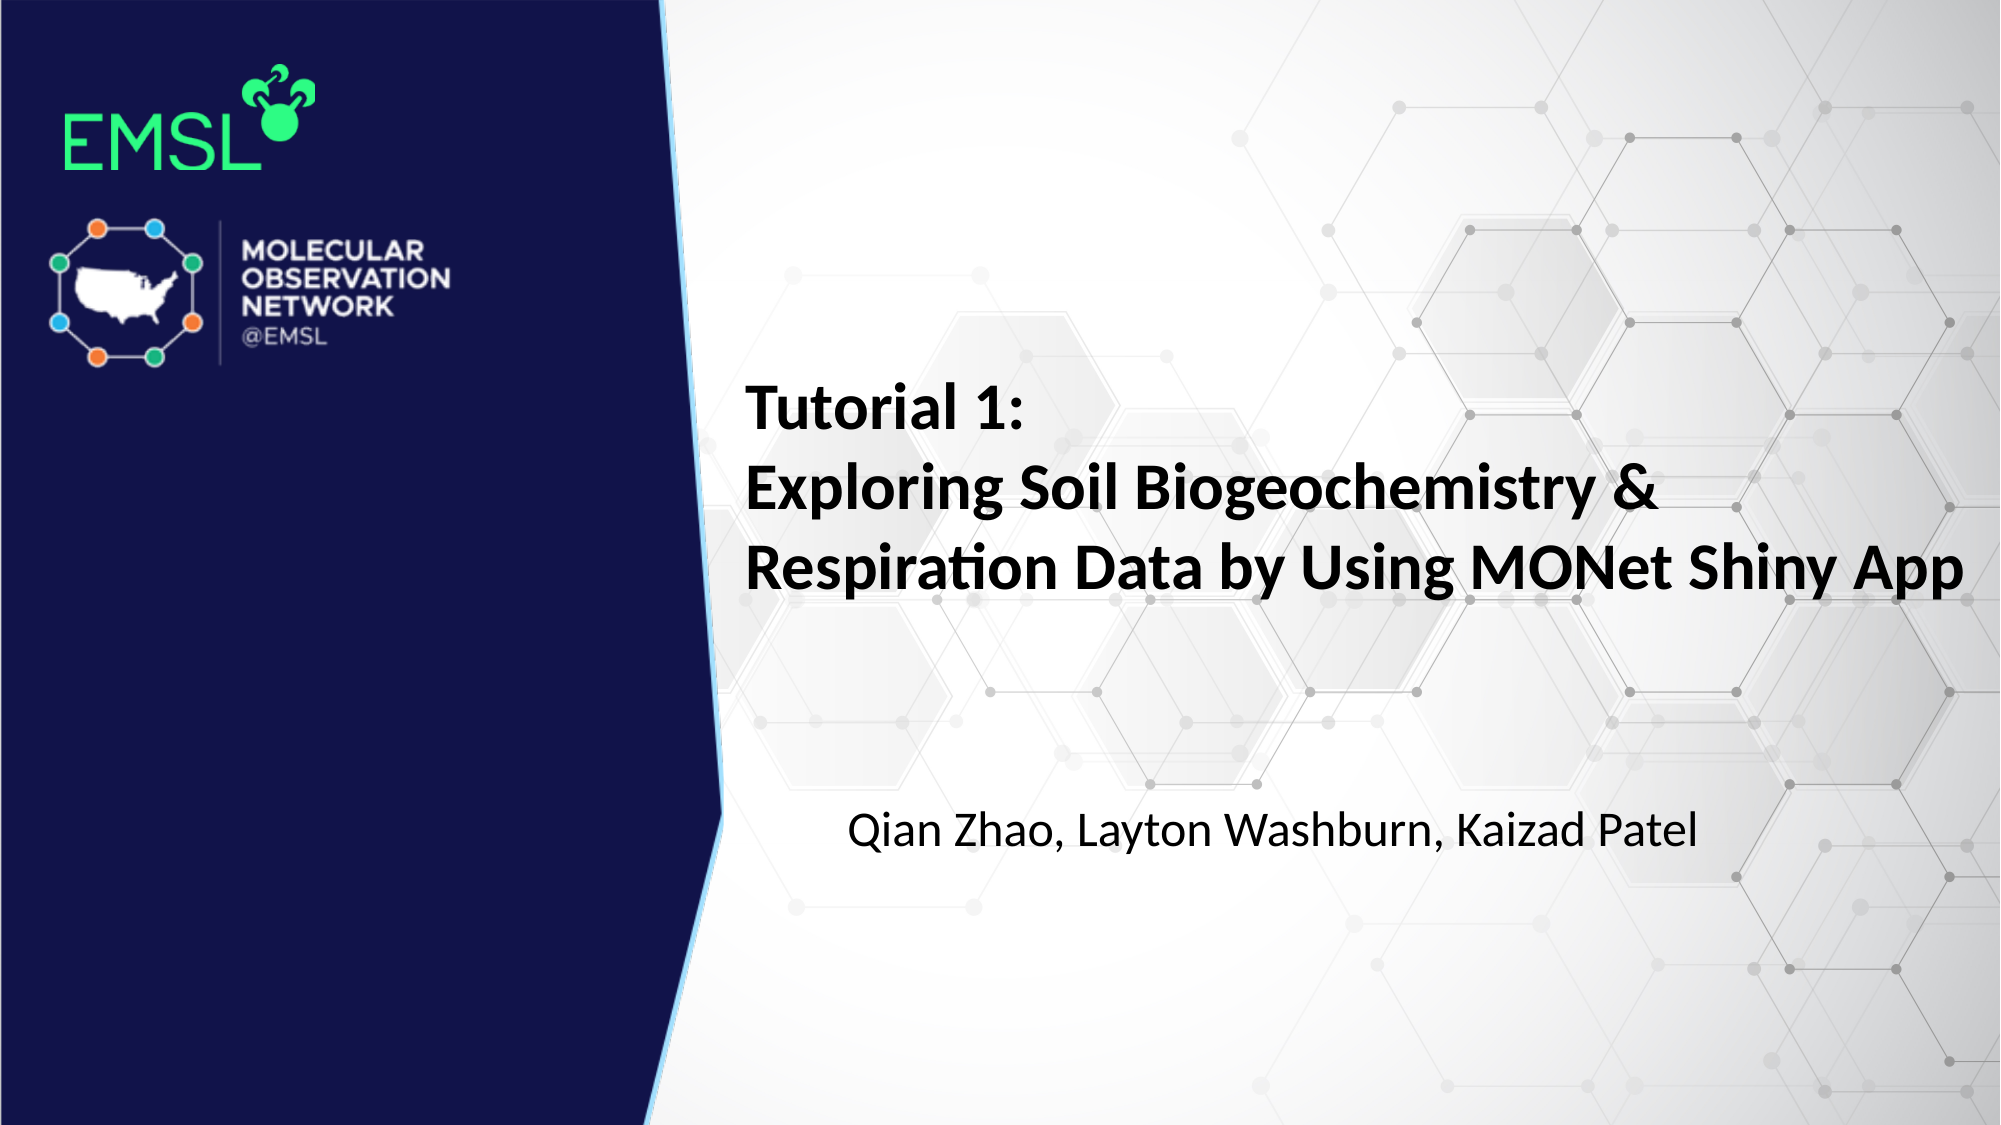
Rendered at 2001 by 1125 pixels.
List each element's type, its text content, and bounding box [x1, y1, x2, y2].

picture [650, 0, 2000, 1125]
text_box Qian Zhao, Layton Washburn, Kaizad Patel [832, 789, 1714, 865]
picture [47, 215, 473, 374]
text_box Tutorial 1: Exploring Soil Biogeochemistry & Respiration Data by Using MONet Shiny App [730, 355, 2000, 611]
